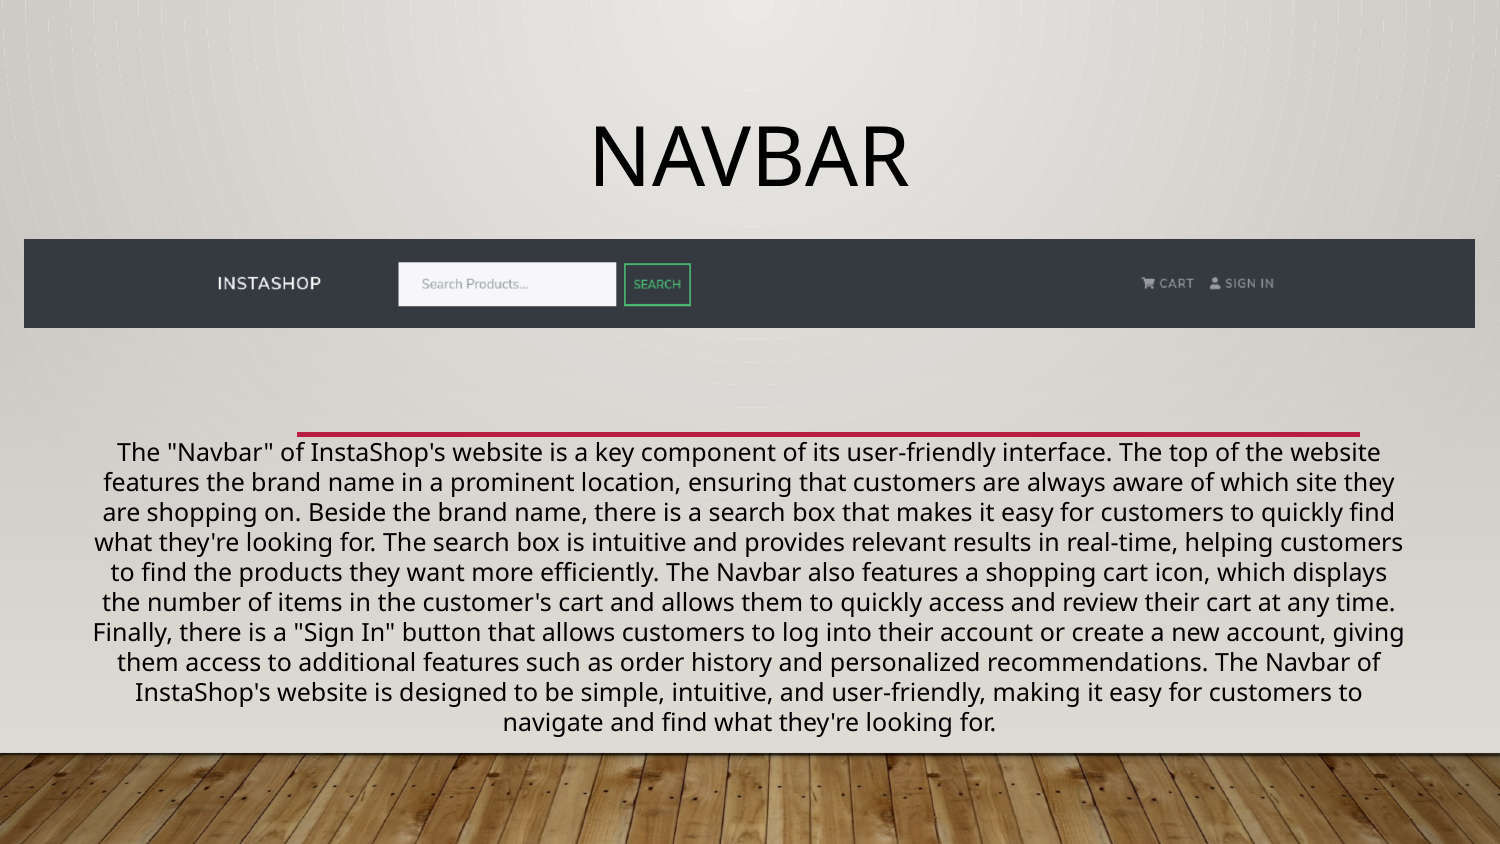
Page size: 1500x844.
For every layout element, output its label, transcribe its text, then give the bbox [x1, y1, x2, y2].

title Navbar [51, 80, 1449, 220]
picture [0, 753, 1500, 844]
picture [24, 239, 1476, 328]
text_box The "Navbar" of InstaShop's website is a key component of its user-friendly interface. The top of the website features the brand name in a prominent location, ensuring that customers are always aware of which site they are shopping on. Beside the brand name, there is a search box that makes it easy for customers to quickly find what they're looking for. The search box is intuitive and provides relevant results in real-time, helping customers to find the products they want more efficiently. The Navbar also features a shopping cart icon, which displays the number of items in the customer's cart and allows them to quickly access and review their cart at any time. Finally, there is a "Sign In" button that allows customers to log into their account or create a new account, giving them access to additional features such as order history and personalized recommendations. The Navbar of InstaShop's website is designed to be simple, intuitive, and user-friendly, making it easy for customers to navigate and find what they're looking for. [75, 421, 1425, 812]
